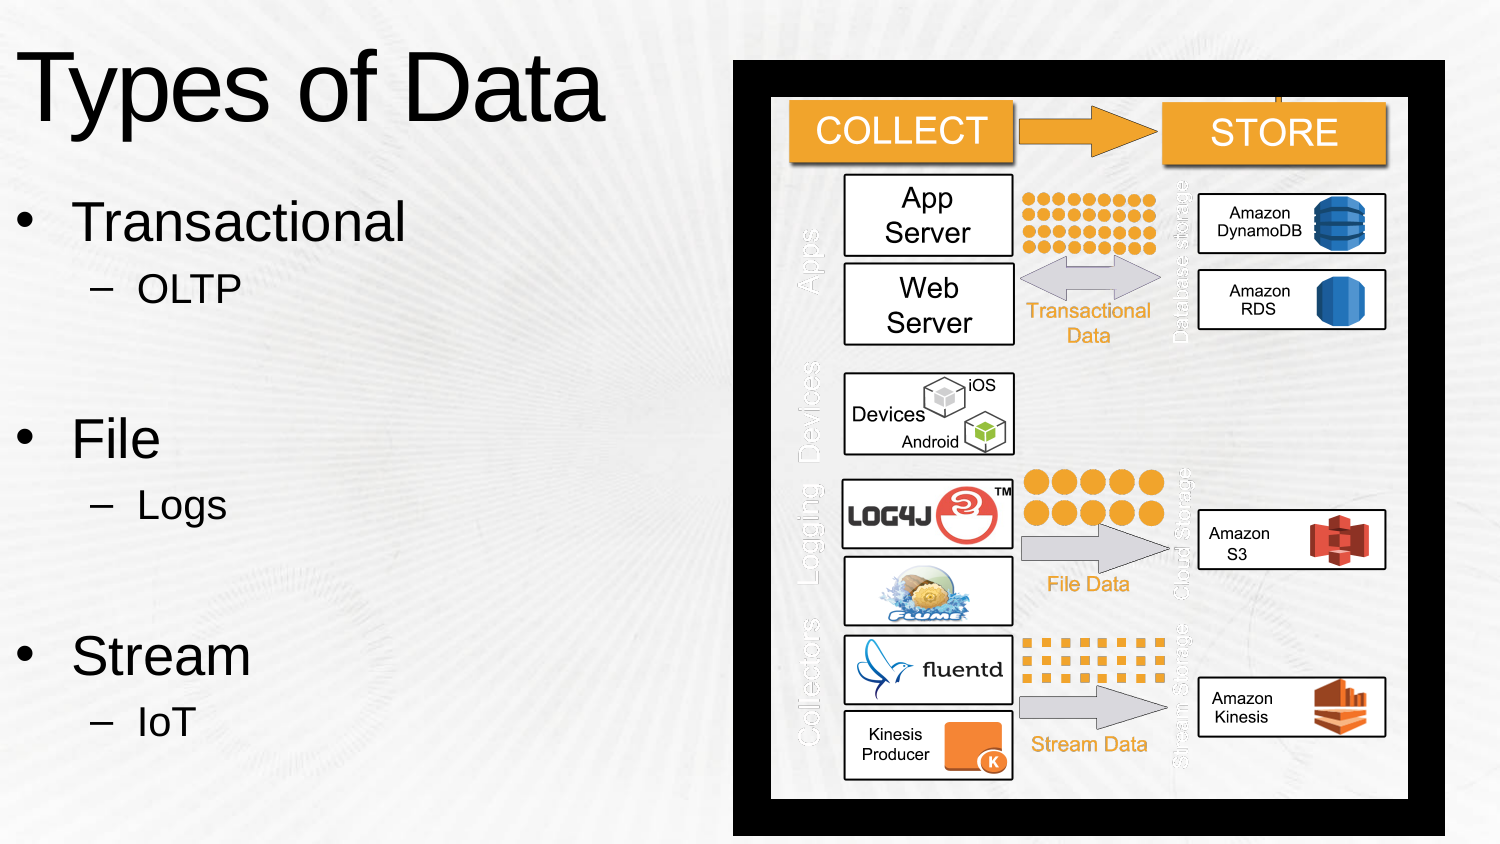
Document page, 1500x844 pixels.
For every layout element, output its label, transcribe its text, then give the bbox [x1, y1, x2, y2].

title Types of Data [0, 13, 1388, 155]
picture [0, 0, 1500, 844]
picture [770, 97, 1408, 800]
list Transactional OLTP File Logs Stream IoT [0, 178, 688, 664]
